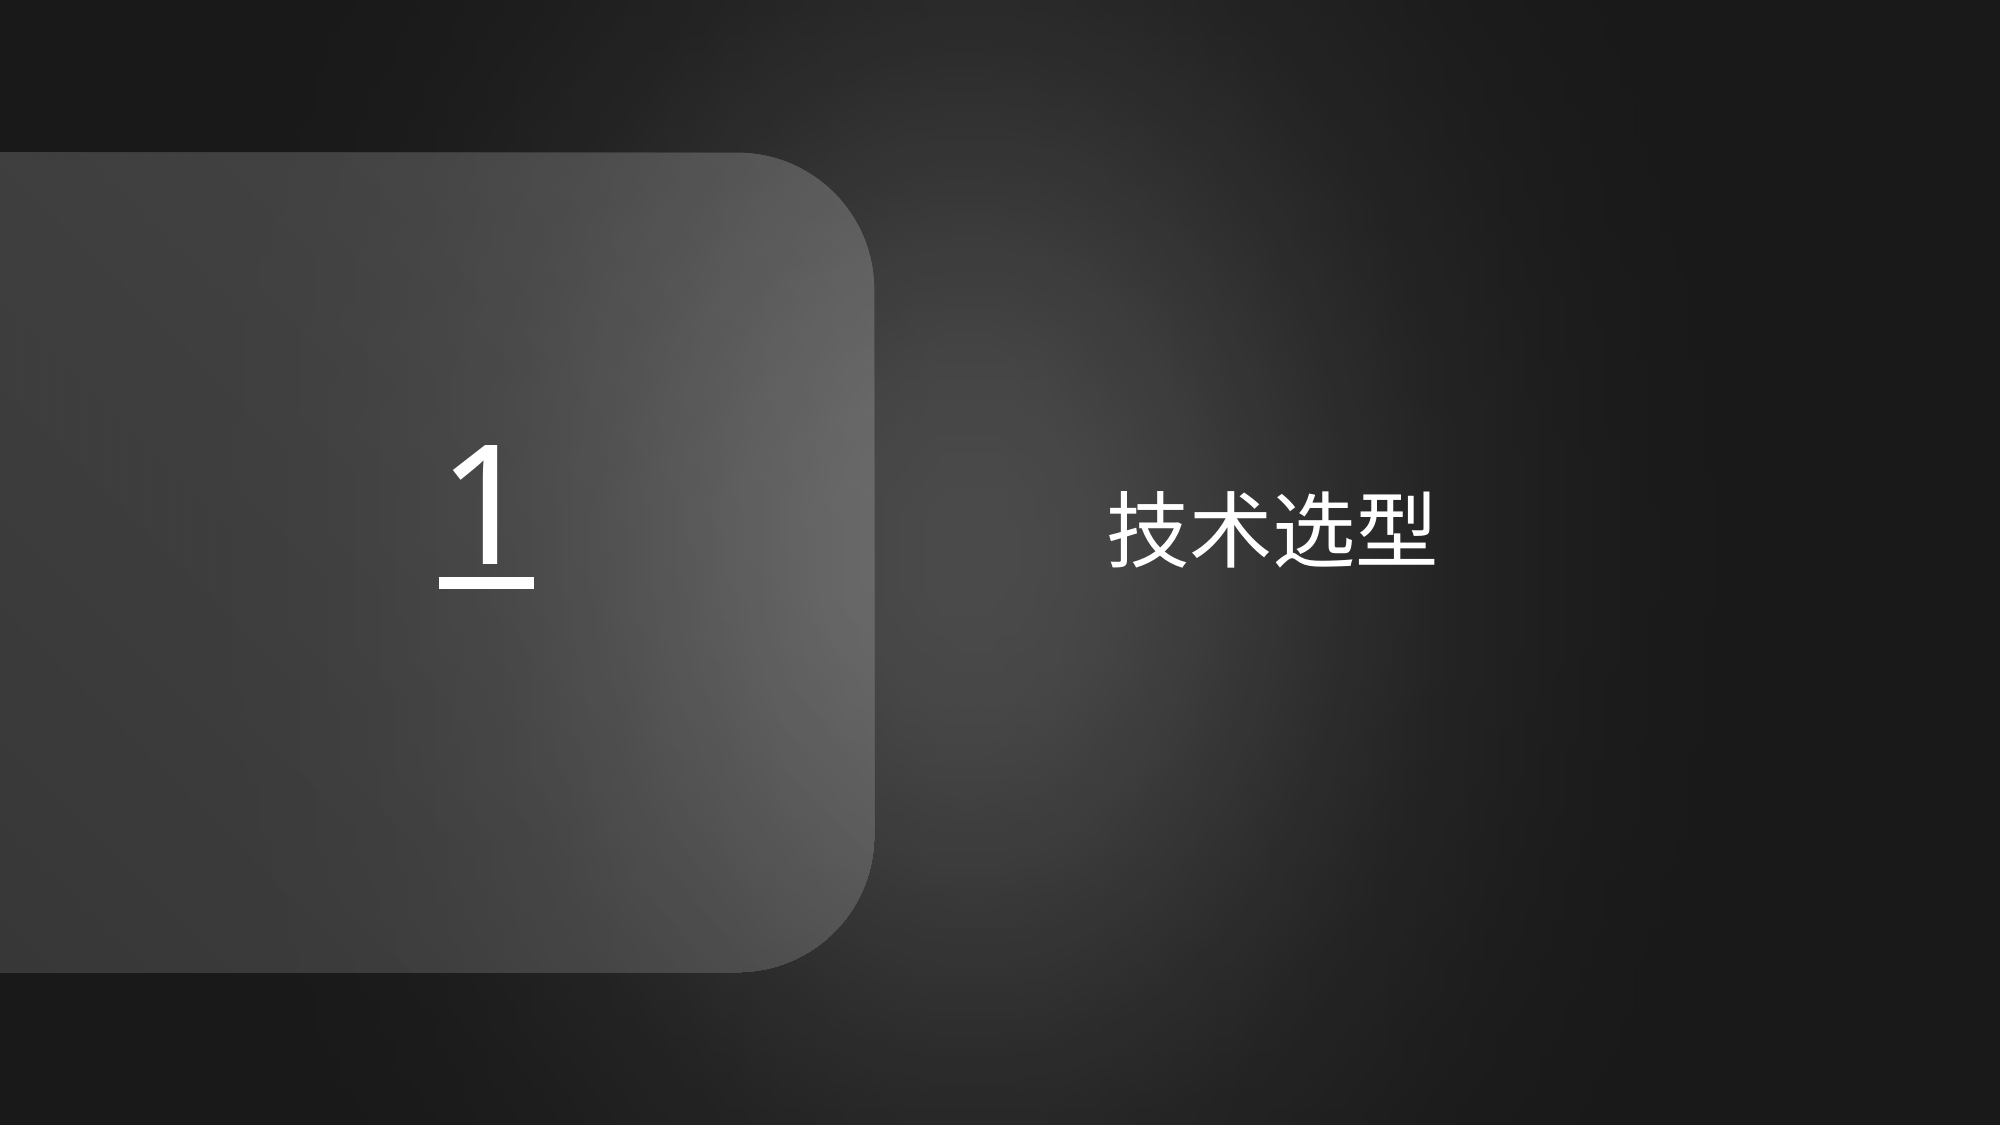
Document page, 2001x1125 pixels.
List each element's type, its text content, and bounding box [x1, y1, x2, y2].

list 技术选型 [1090, 420, 1577, 634]
text_box 1 [423, 390, 574, 606]
text_box [0, 151, 876, 974]
